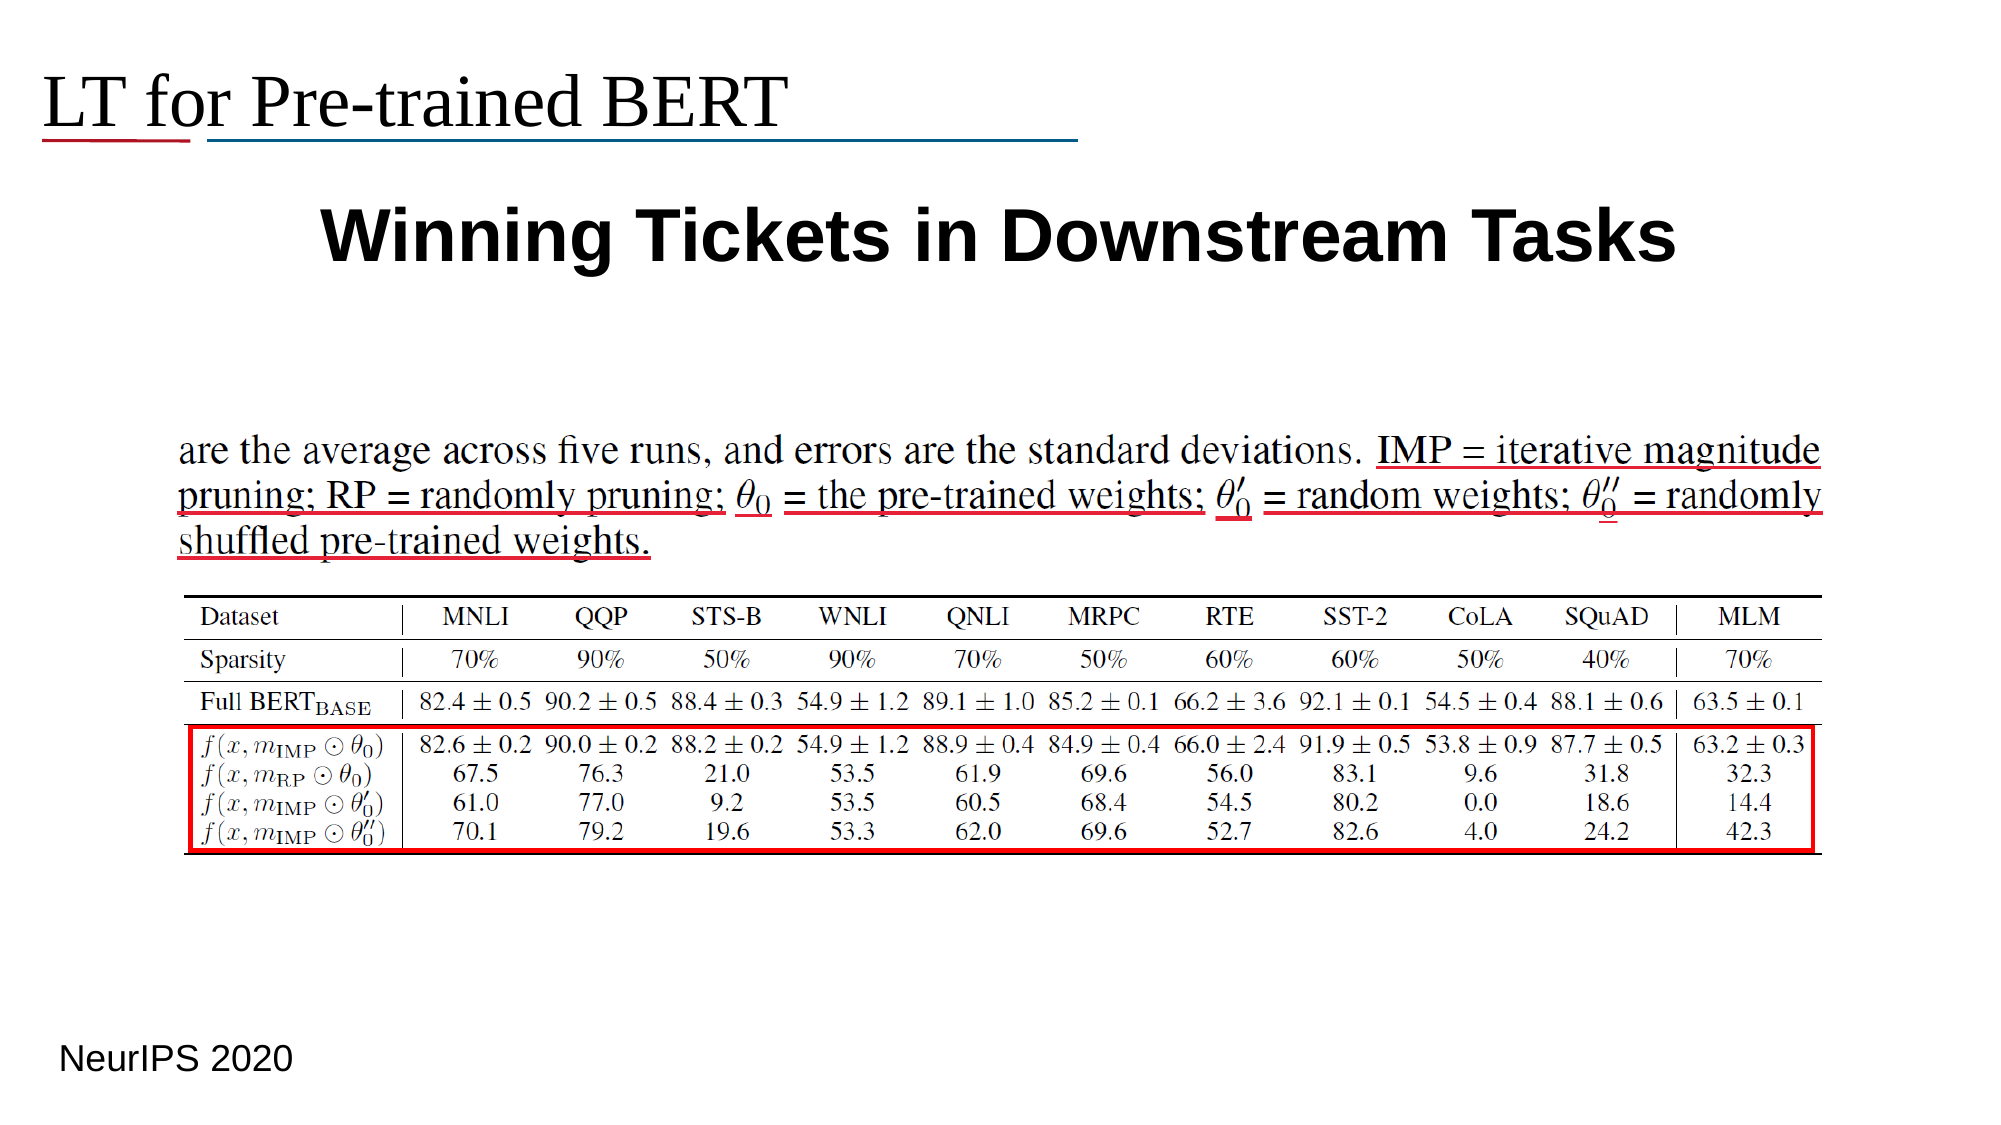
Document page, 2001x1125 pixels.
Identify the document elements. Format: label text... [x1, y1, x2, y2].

text_box Winning Tickets in Downstream Tasks [166, 178, 1834, 284]
picture [162, 428, 1838, 883]
title LT for Pre-trained BERT [27, 0, 1753, 211]
text_box NeurIPS 2020 [43, 1026, 309, 1087]
